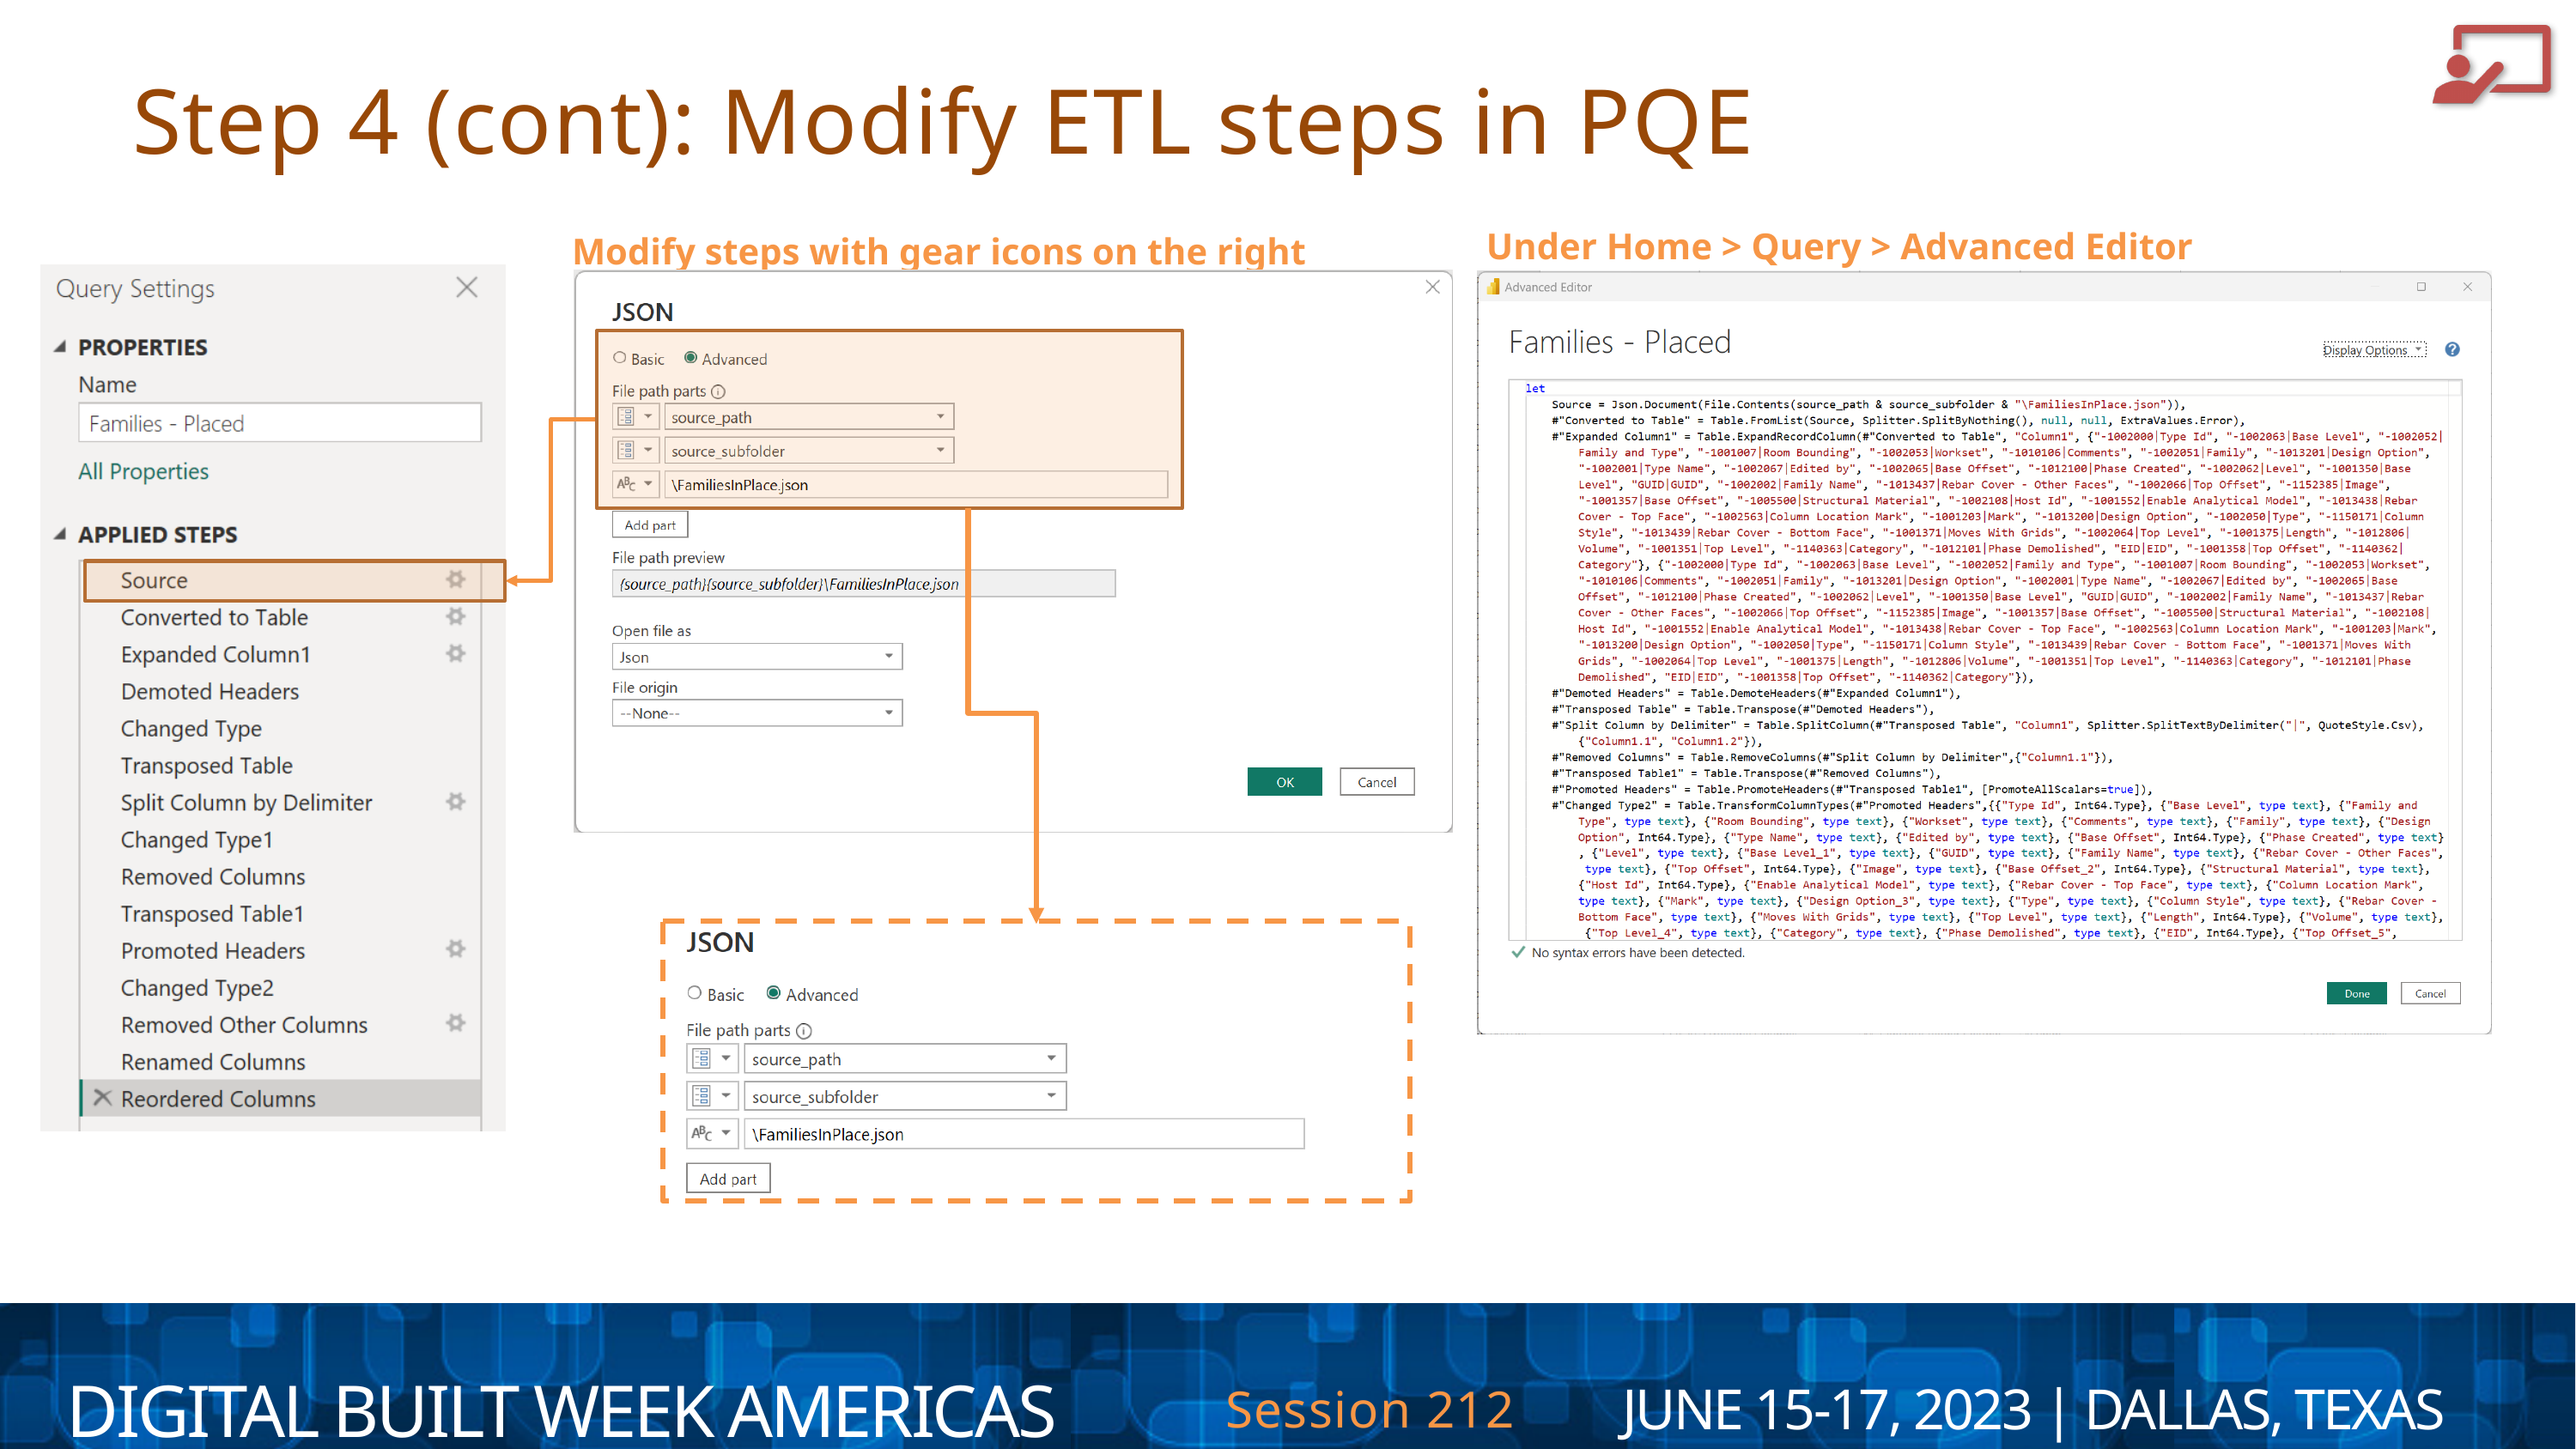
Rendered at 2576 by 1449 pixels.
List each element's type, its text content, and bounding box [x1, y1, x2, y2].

picture [40, 264, 506, 1131]
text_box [505, 419, 598, 581]
picture [573, 270, 1453, 833]
text_box Step 4 (cont): Modify ETL steps in PQE [132, 75, 2042, 172]
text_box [793, 682, 1211, 750]
picture [1477, 270, 2492, 1034]
picture [665, 924, 1408, 1199]
text_box Modify steps with gear icons on the right [571, 220, 1365, 270]
picture [0, 1303, 2576, 1449]
text_box Under Home > Query > Advanced Editor [1472, 215, 2194, 267]
picture [2427, 0, 2556, 130]
